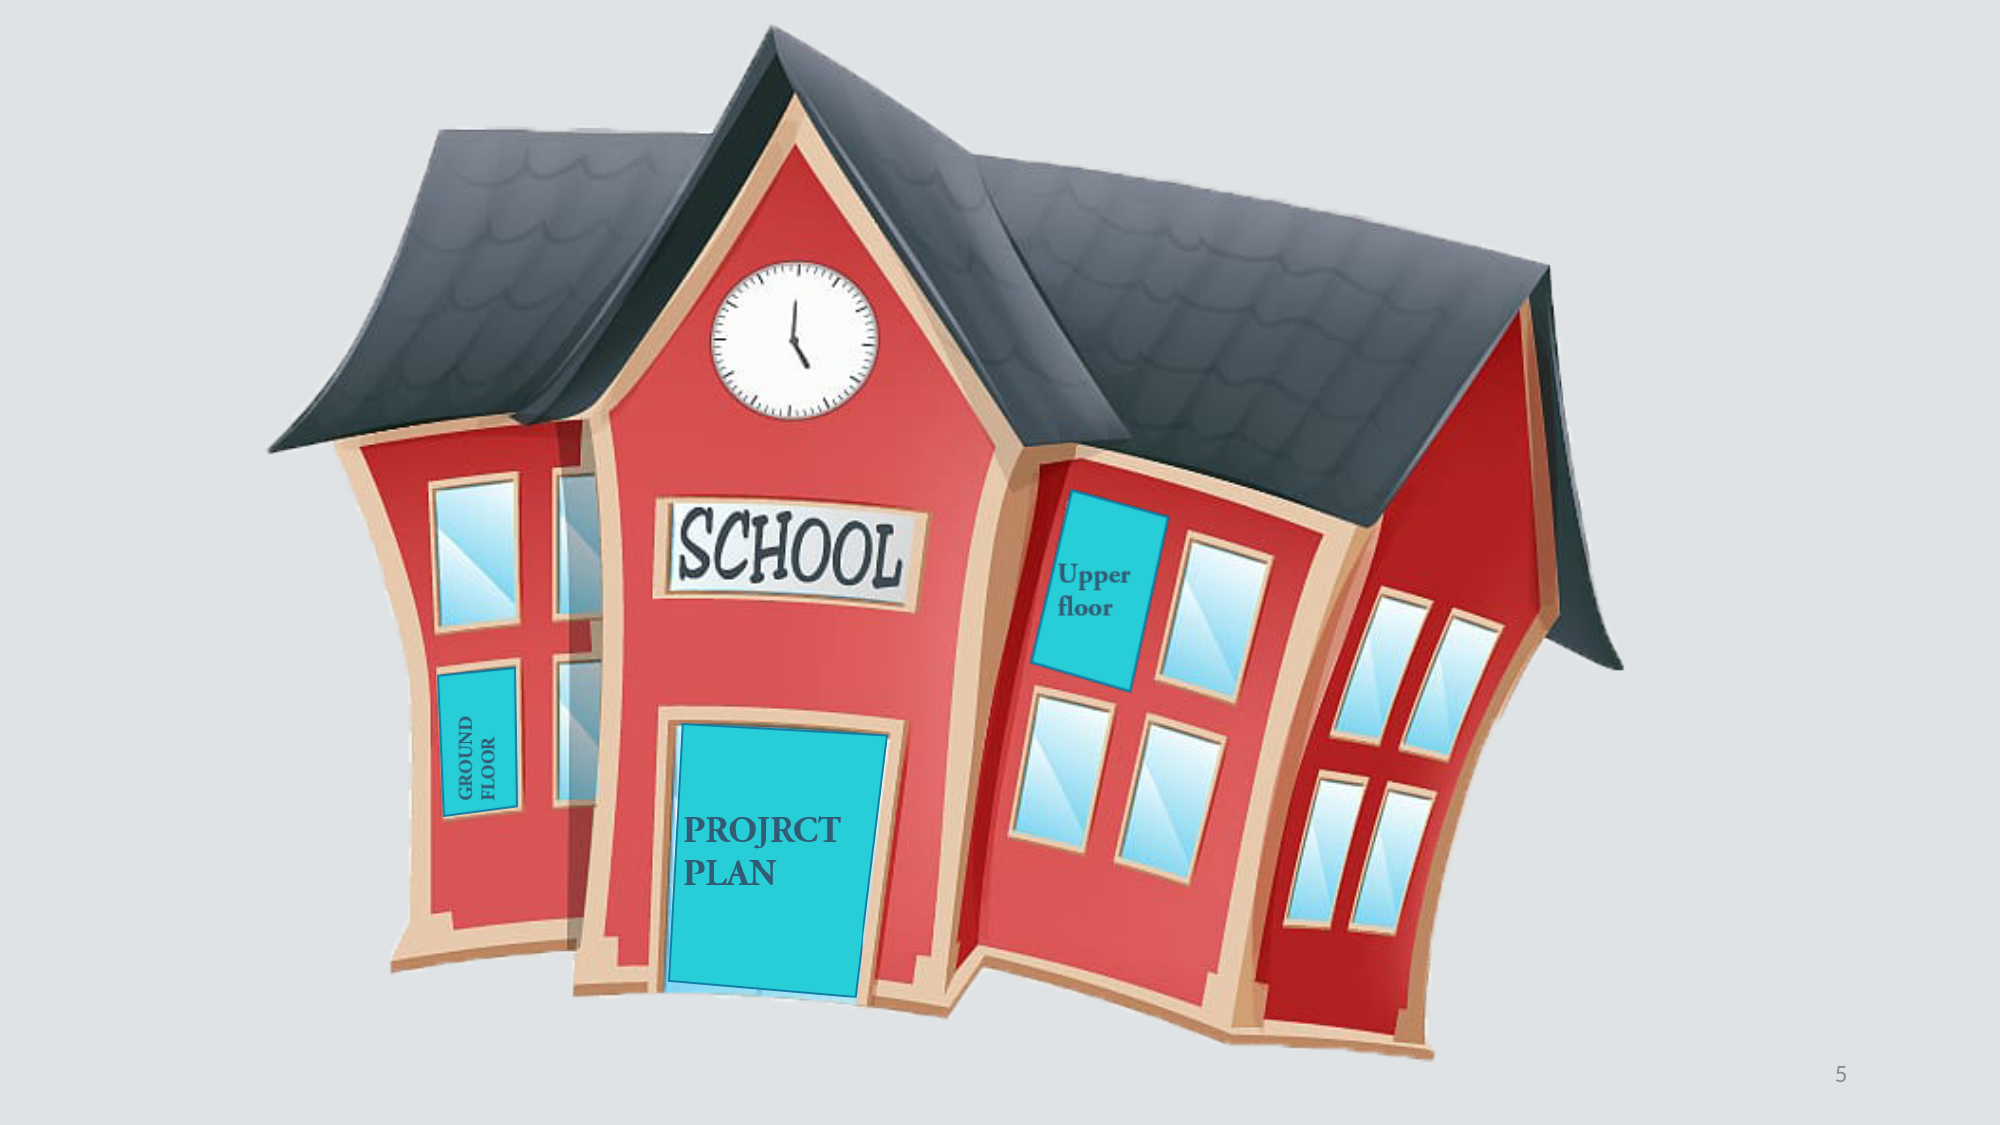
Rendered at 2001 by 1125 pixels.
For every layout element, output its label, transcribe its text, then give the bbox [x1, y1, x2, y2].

slide_number 5 [1412, 1042, 1863, 1103]
picture [264, 20, 1634, 1062]
